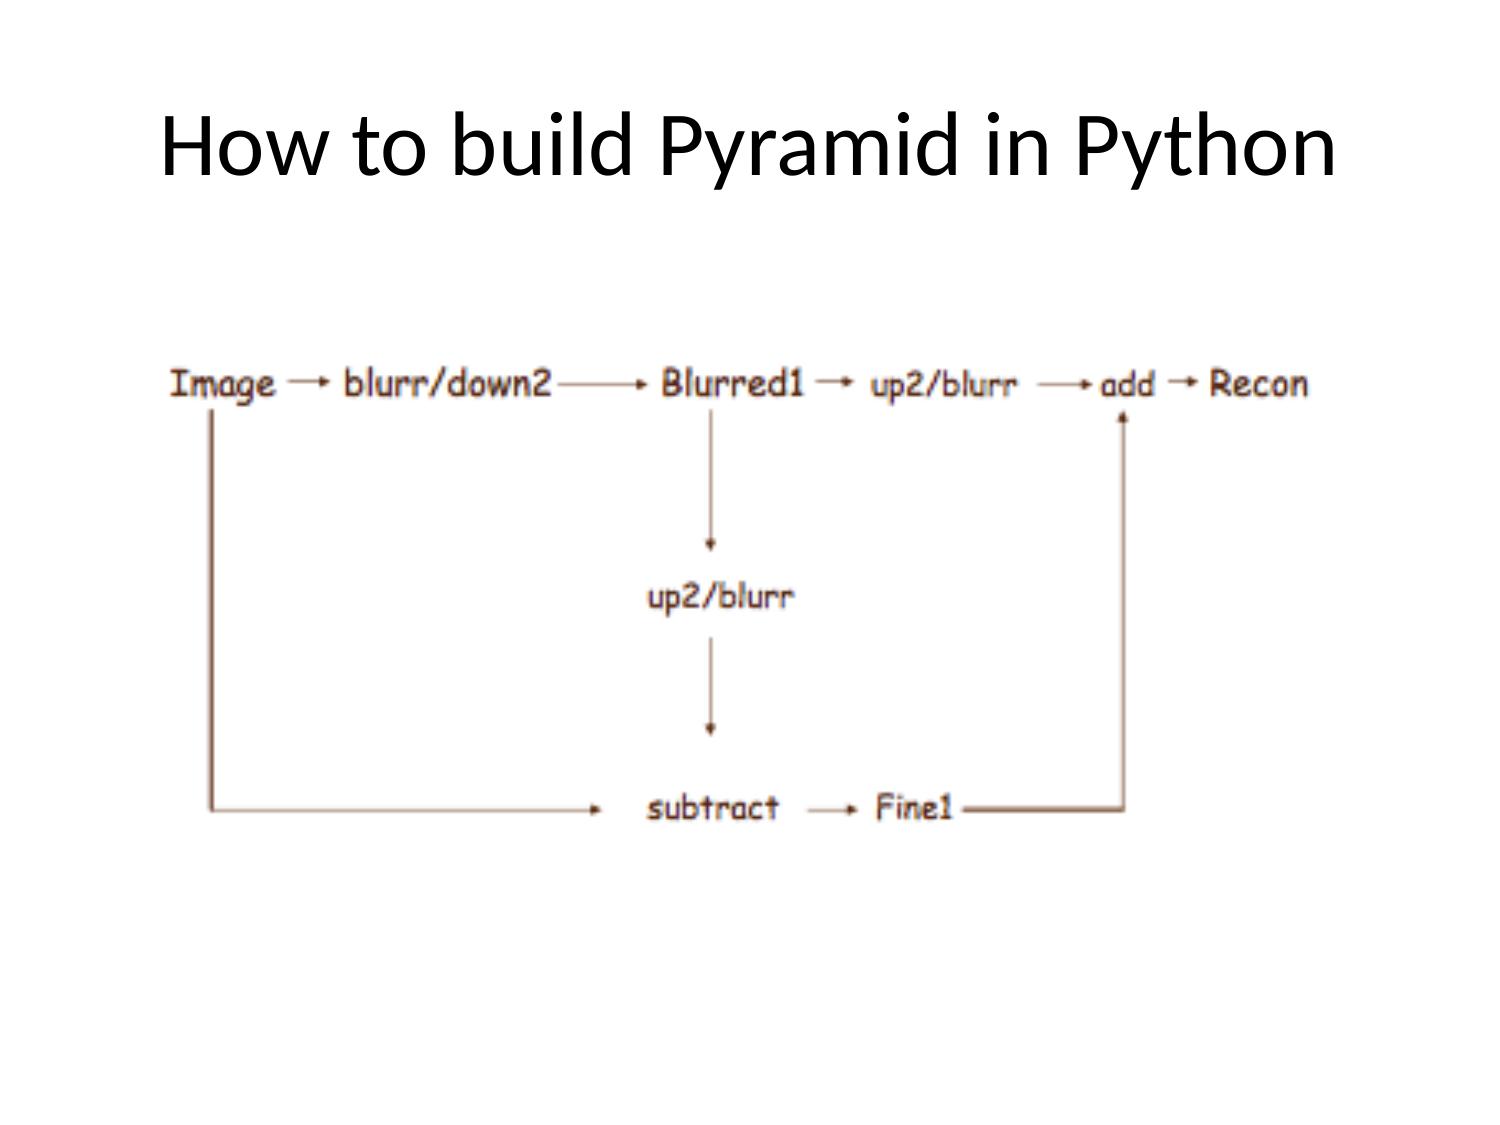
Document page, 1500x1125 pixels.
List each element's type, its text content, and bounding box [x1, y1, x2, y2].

picture [162, 341, 1361, 926]
title How to build Pyramid in Python [75, 45, 1425, 233]
